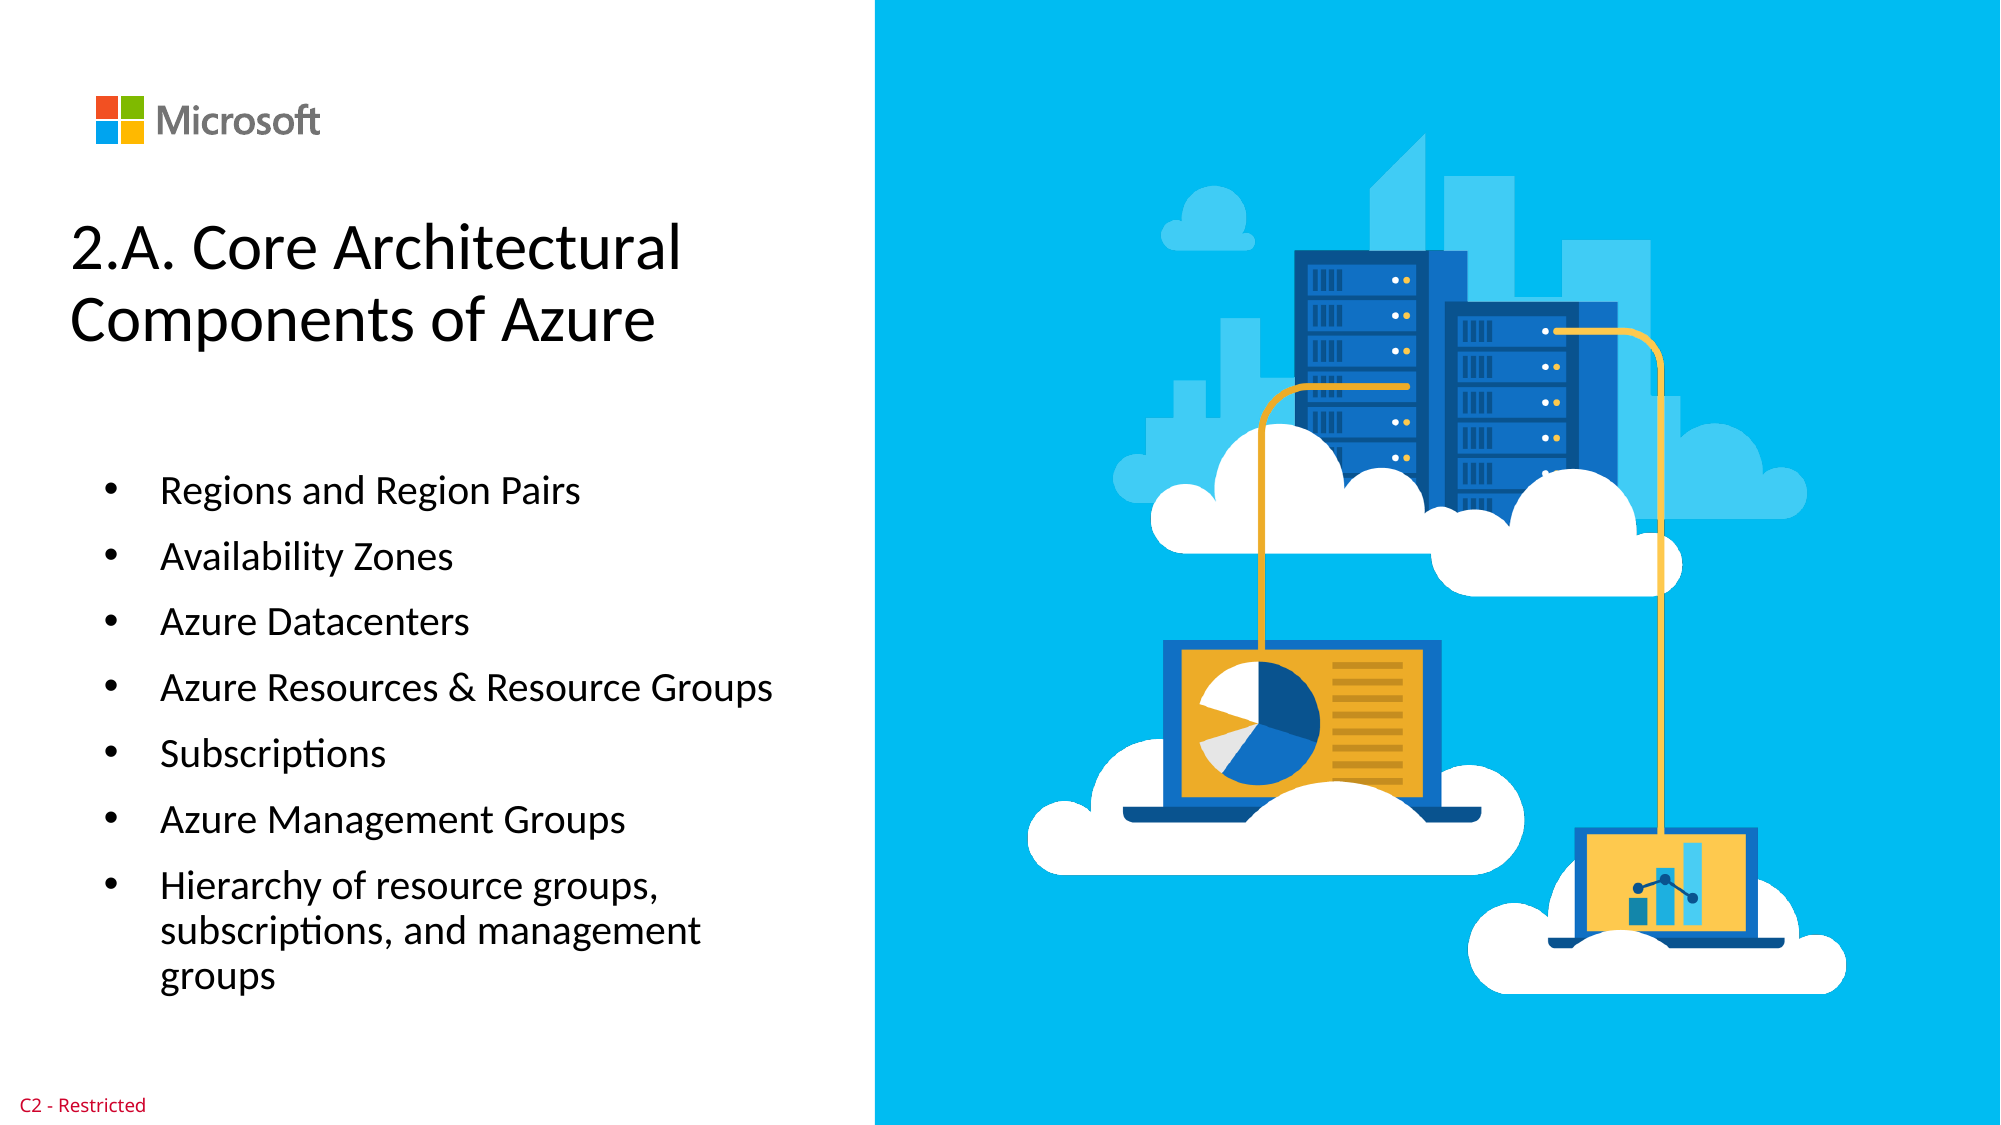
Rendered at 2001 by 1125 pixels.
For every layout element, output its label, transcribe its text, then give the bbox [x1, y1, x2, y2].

text_box Regions and Region Pairs Availability Zones Azure Datacenters Azure Resources & Resource Groups Subscriptions Azure Management Groups Hierarchy of resource groups, subscriptions, and management groups [103, 382, 815, 1125]
picture [1162, 187, 1254, 250]
picture [1028, 136, 1846, 993]
list 2.A. Core Architectural Components of Azure [70, 212, 879, 358]
